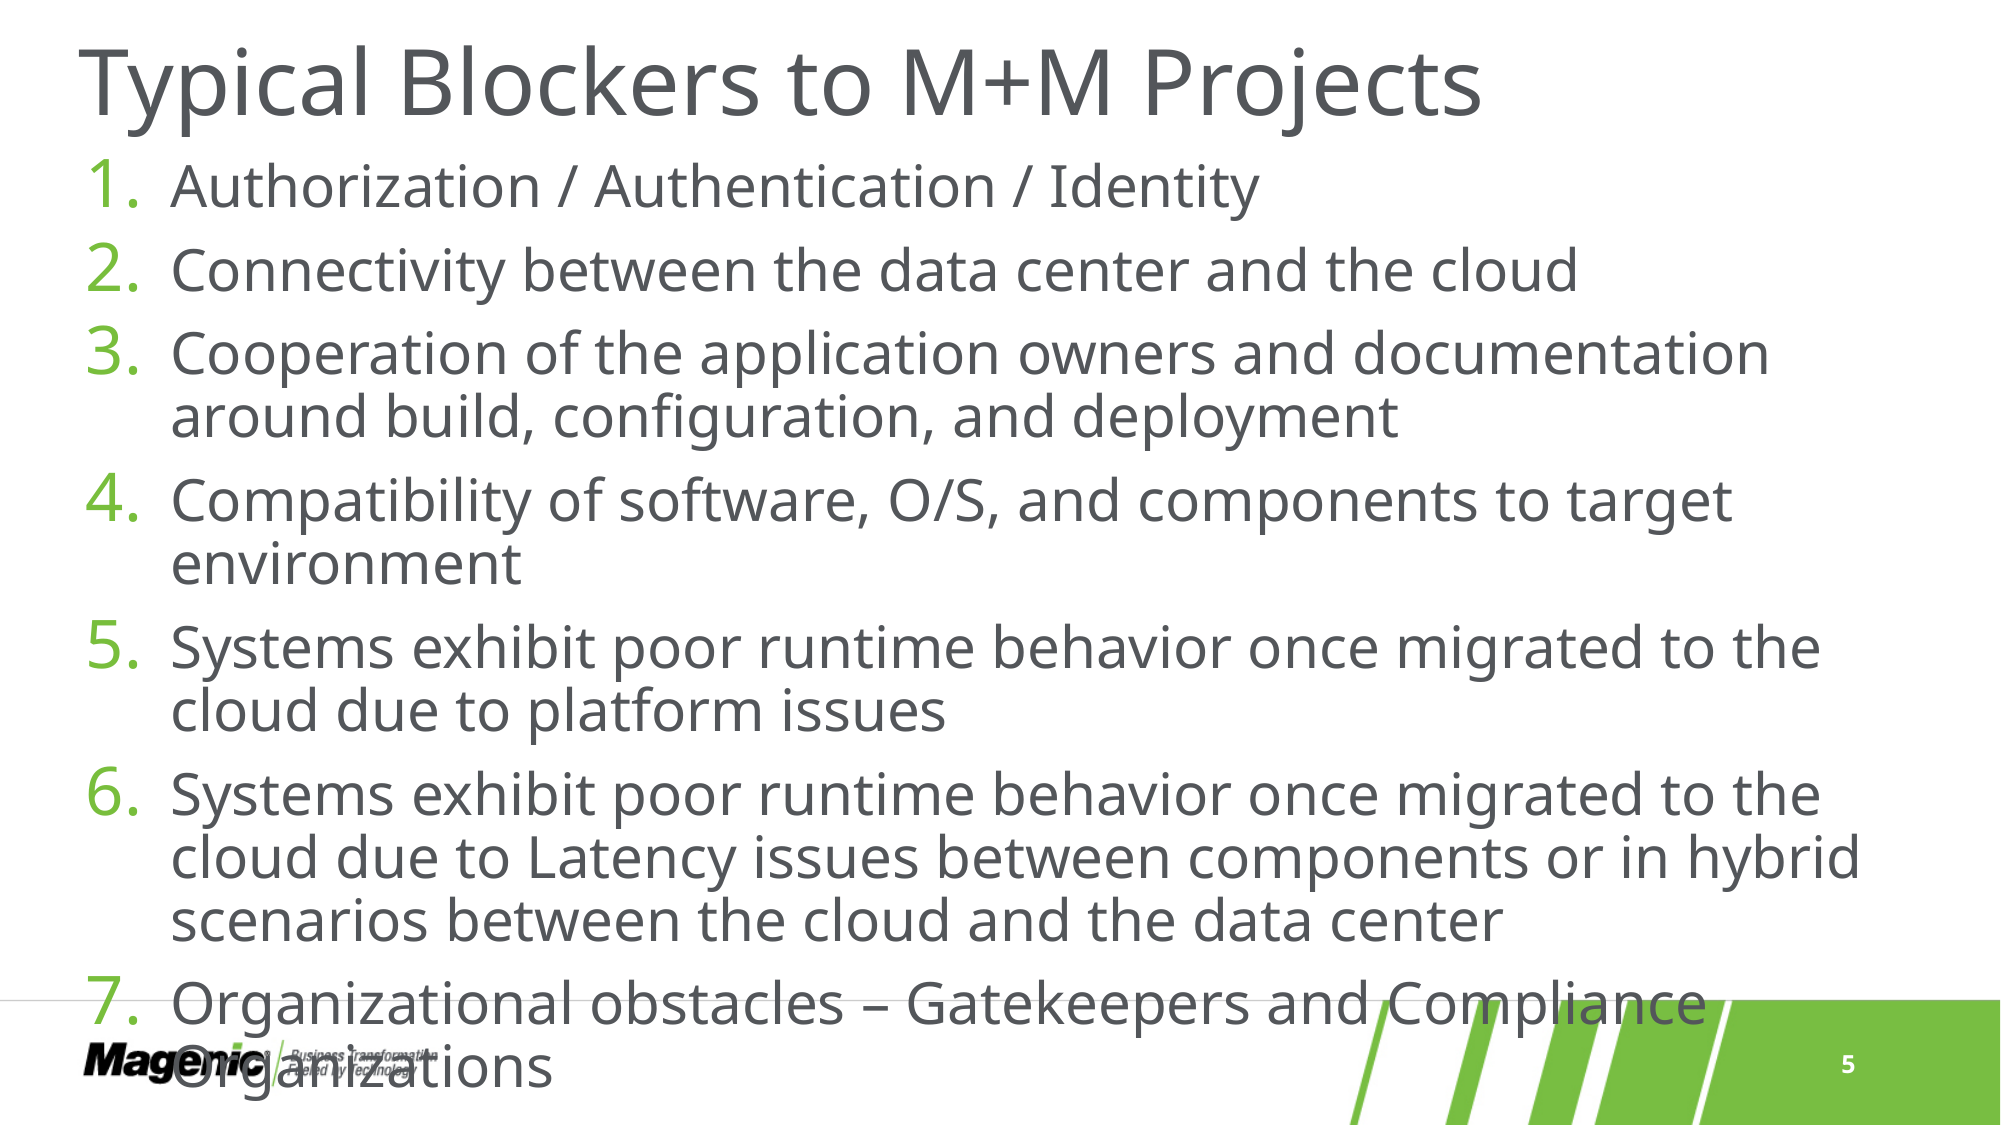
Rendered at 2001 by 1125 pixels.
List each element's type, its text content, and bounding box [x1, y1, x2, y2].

title Typical Blockers to M+M Projects [63, 41, 1938, 131]
picture [0, 0, 2001, 1125]
list Authorization / Authentication / Identity Connectivity between the data center and the cloud Cooperation of the application owners and documentation around build, configuration, and deployment Compatibility of software, O/S, and components to target environment Systems exhibit poor runtime behavior once migrated to the cloud due to platform issues Systems exhibit poor runtime behavior once migrated to the cloud due to Latency issues between components or in hybrid scenarios between the cloud and the data center Organizational obstacles – Gatekeepers and Compliance Organizations [70, 149, 1946, 998]
